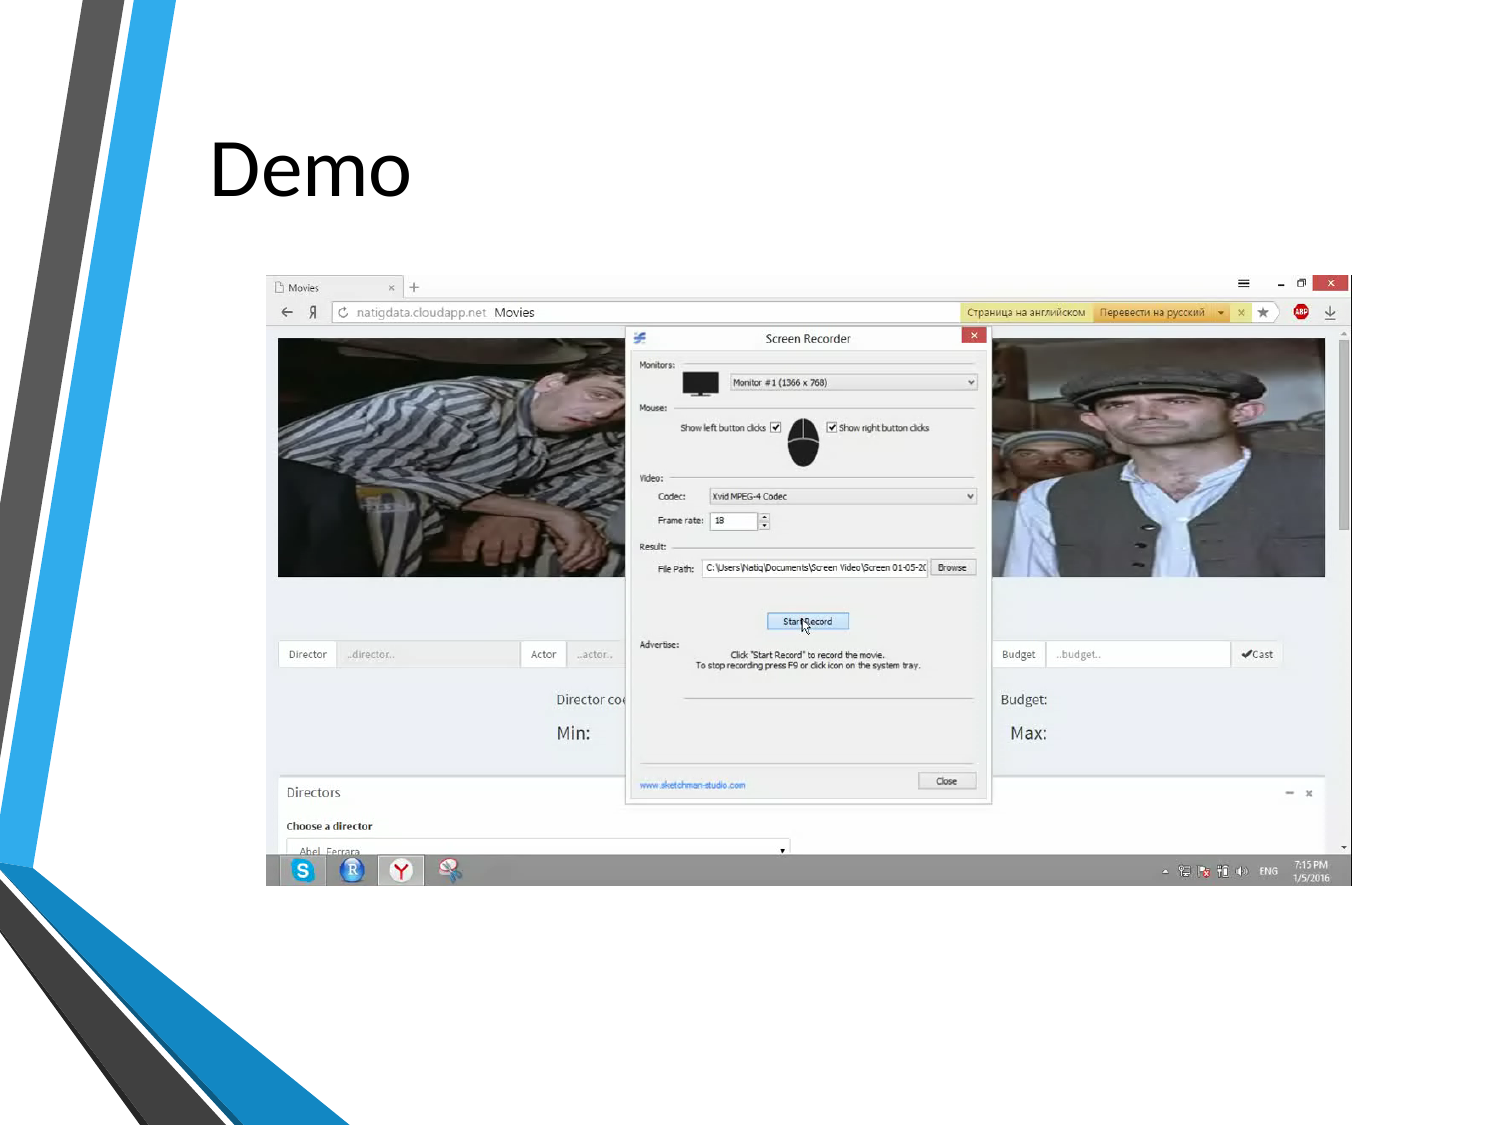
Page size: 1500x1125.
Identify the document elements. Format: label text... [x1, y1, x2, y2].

text_box Demo [194, 0, 1459, 326]
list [265, 274, 1353, 887]
